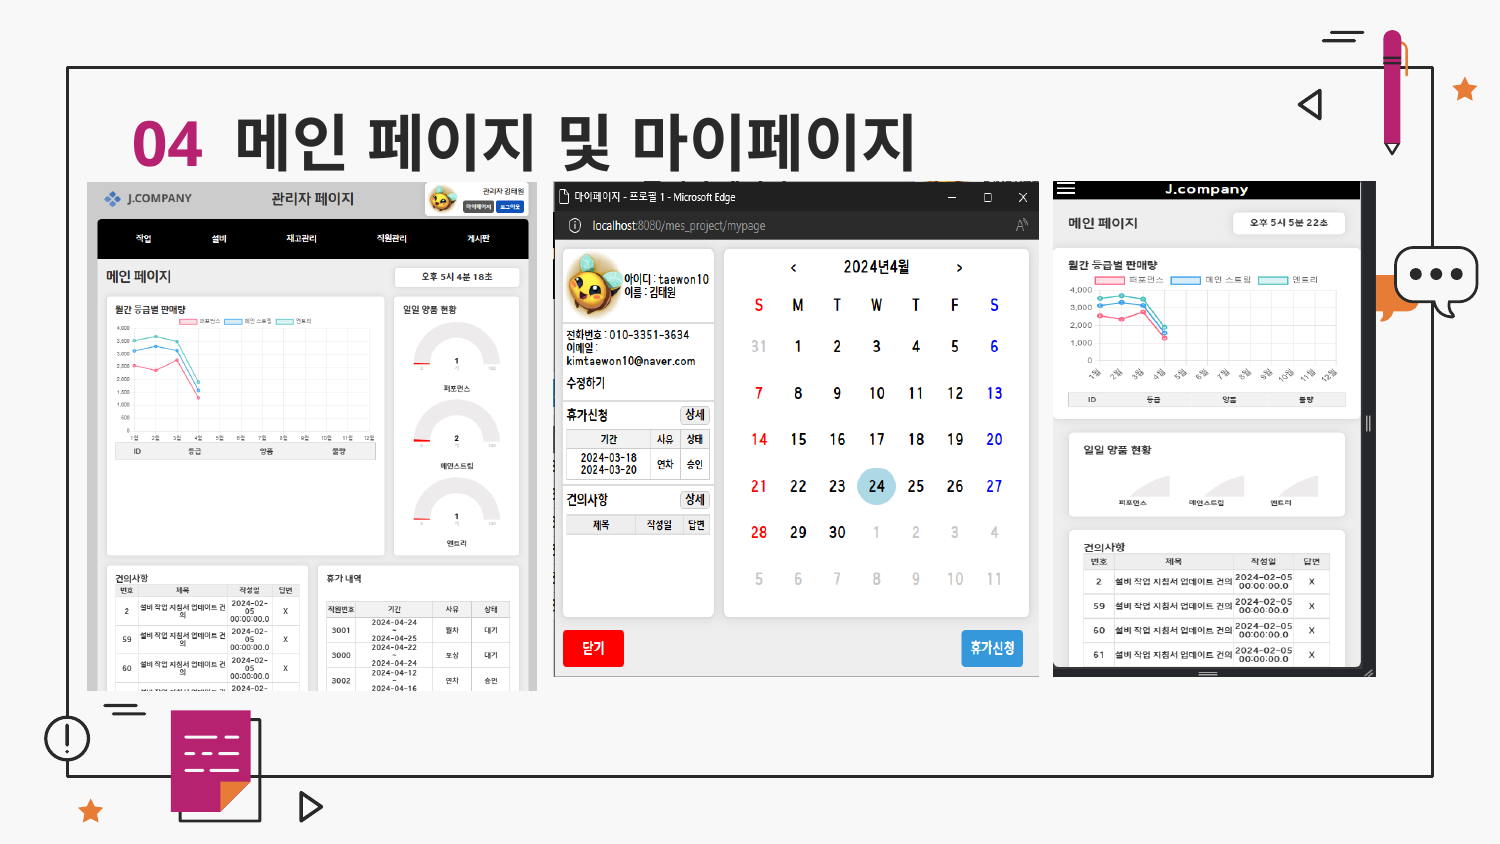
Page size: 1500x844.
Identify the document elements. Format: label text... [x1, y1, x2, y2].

picture [1053, 181, 1376, 678]
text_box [1380, 245, 1479, 322]
title 04 메인 페이지 및 마이페이지 [116, 88, 1383, 187]
picture [87, 182, 537, 691]
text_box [1297, 30, 1409, 156]
picture [553, 181, 1039, 678]
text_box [103, 703, 262, 823]
